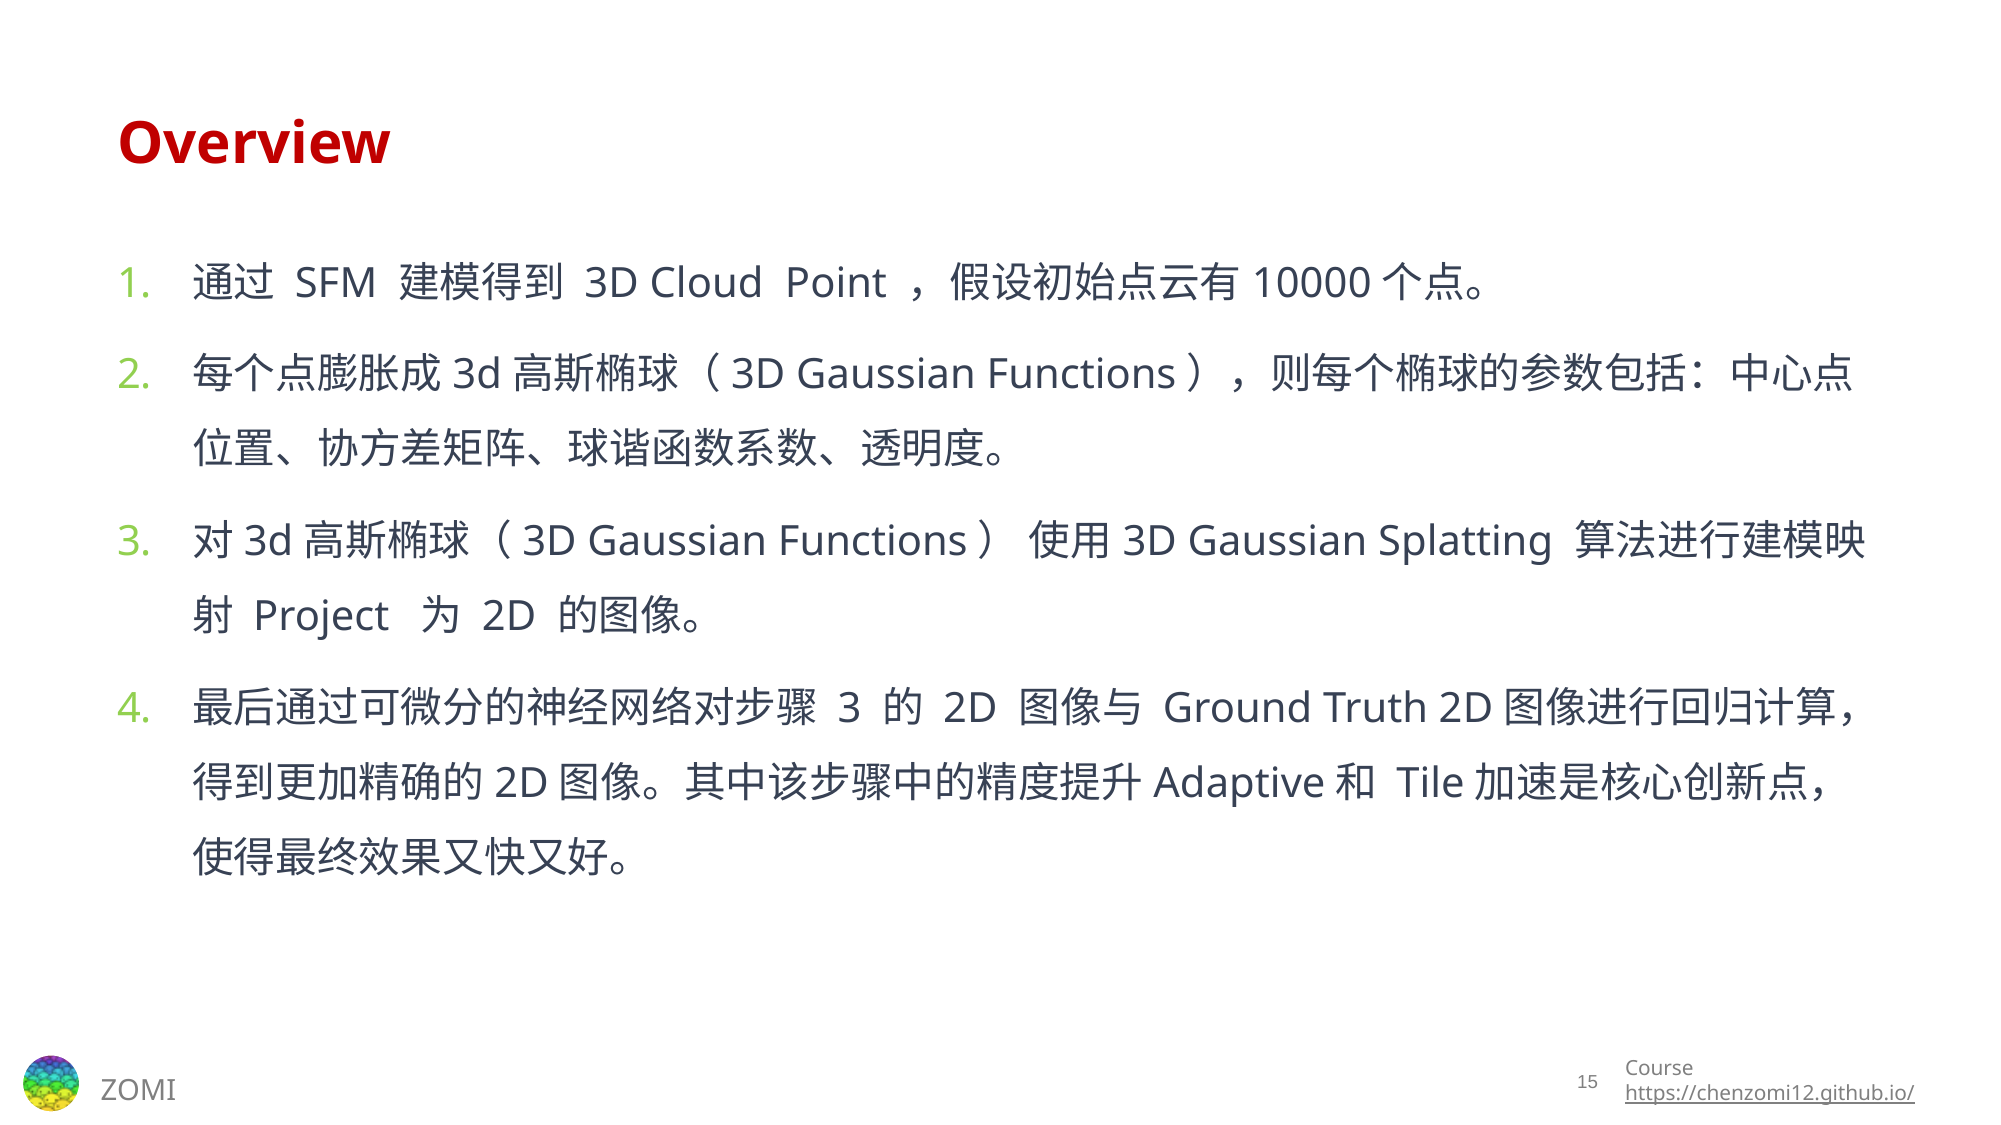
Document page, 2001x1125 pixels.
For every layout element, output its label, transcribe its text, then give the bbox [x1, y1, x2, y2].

list 通过 SFM 建模得到 3D Cloud Point ，假设初始点云有10000个点。 每个点膨胀成3d高斯椭球（3D Gaussian Functions），则每个椭球的参数包括：中心点位置、协方差矩阵、球谐函数系数、透明度。 对3d高斯椭球（3D Gaussian Functions） 使用3D Gaussian Splatting 算法进行建模映射 Project 为 2D 的图像。 最后通过可微分的神经网络对步骤 3 的 2D 图像与 Ground Truth 2D图像进行回归计算，得到更加精确的2D图像。其中该步骤中的精度提升Adaptive和 Tile加速是核心创新点，使得最终效果又快又好。 [102, 223, 1901, 1043]
title Overview [102, 91, 1901, 189]
picture [24, 1056, 78, 1111]
